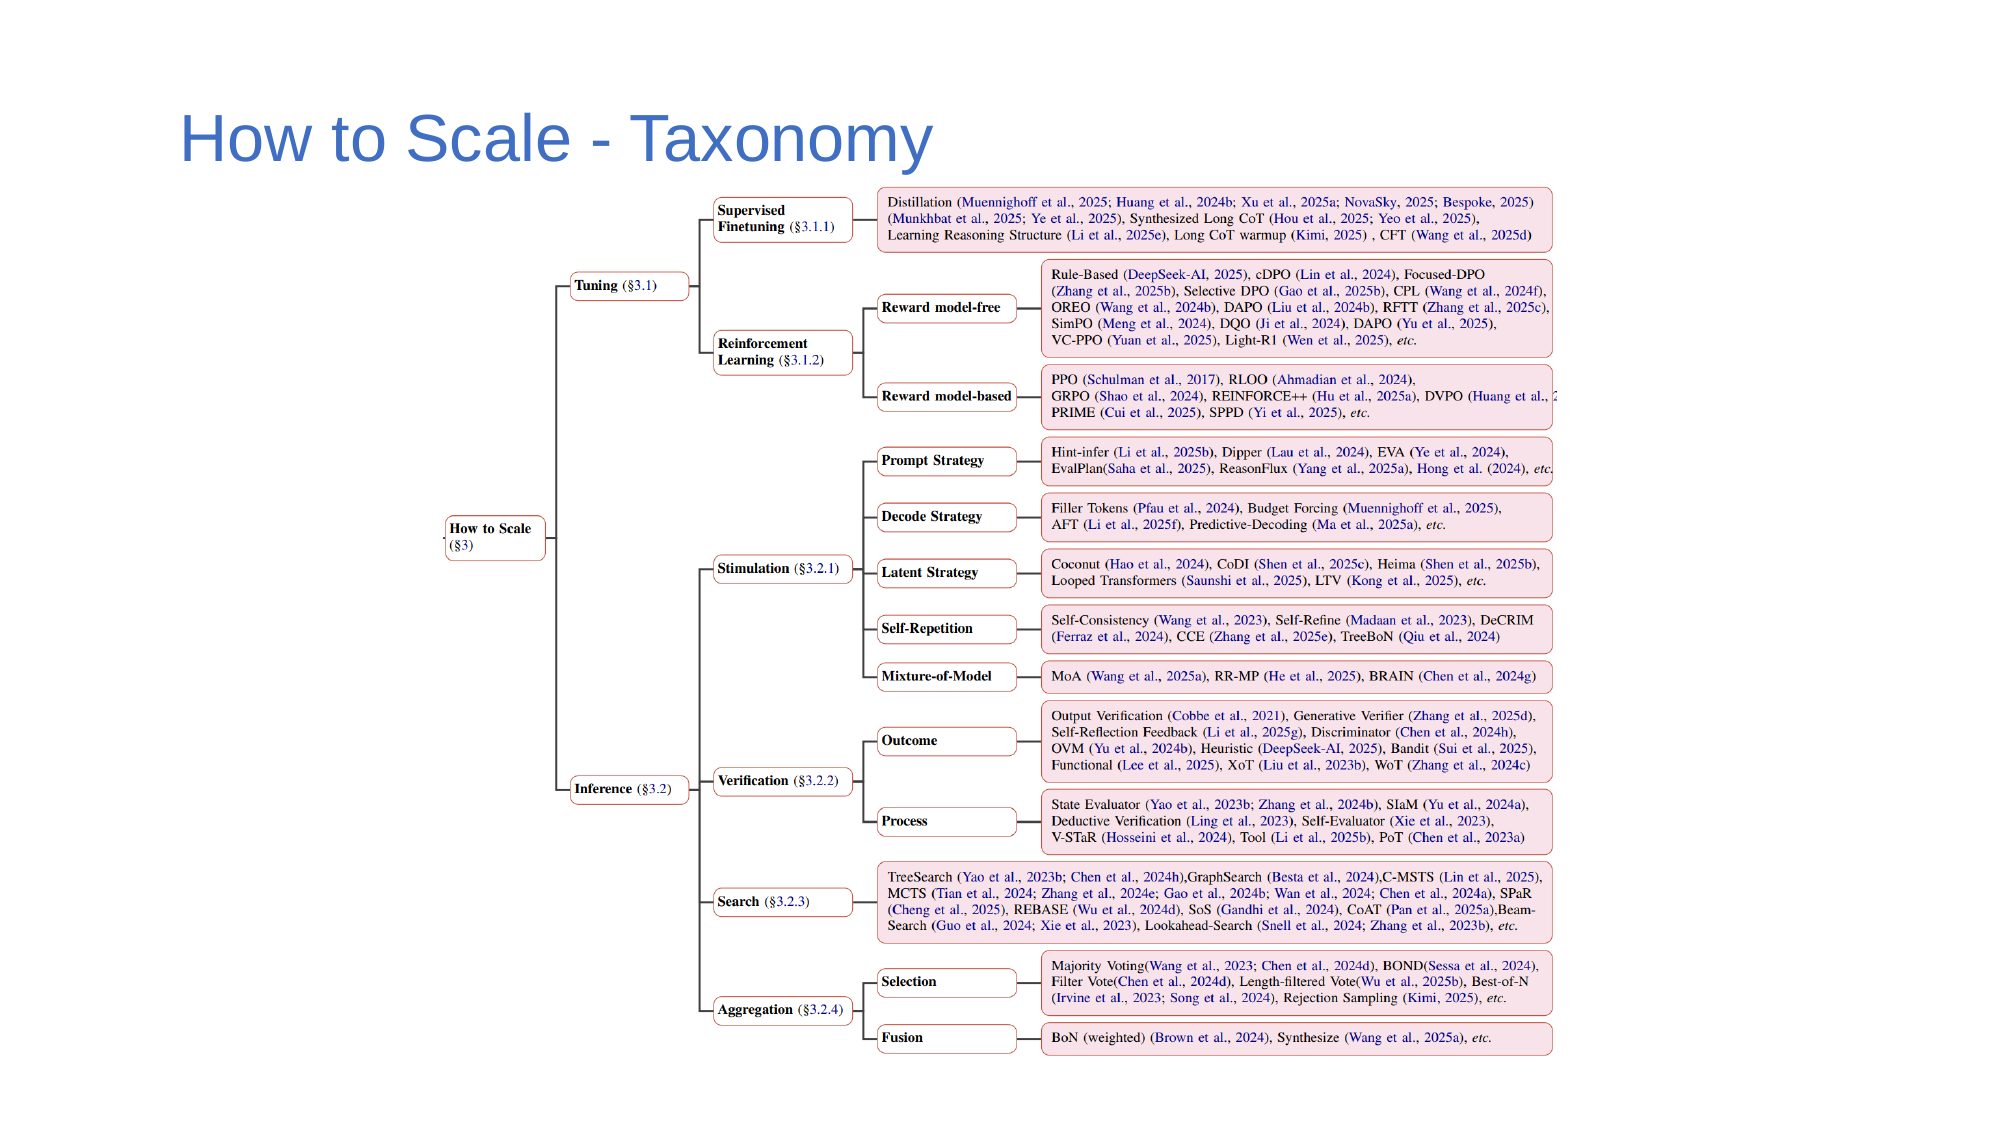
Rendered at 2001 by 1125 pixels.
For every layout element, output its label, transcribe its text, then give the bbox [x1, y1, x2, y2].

text_box How to Scale - Taxonomy [165, 87, 950, 182]
picture [443, 182, 1557, 1059]
